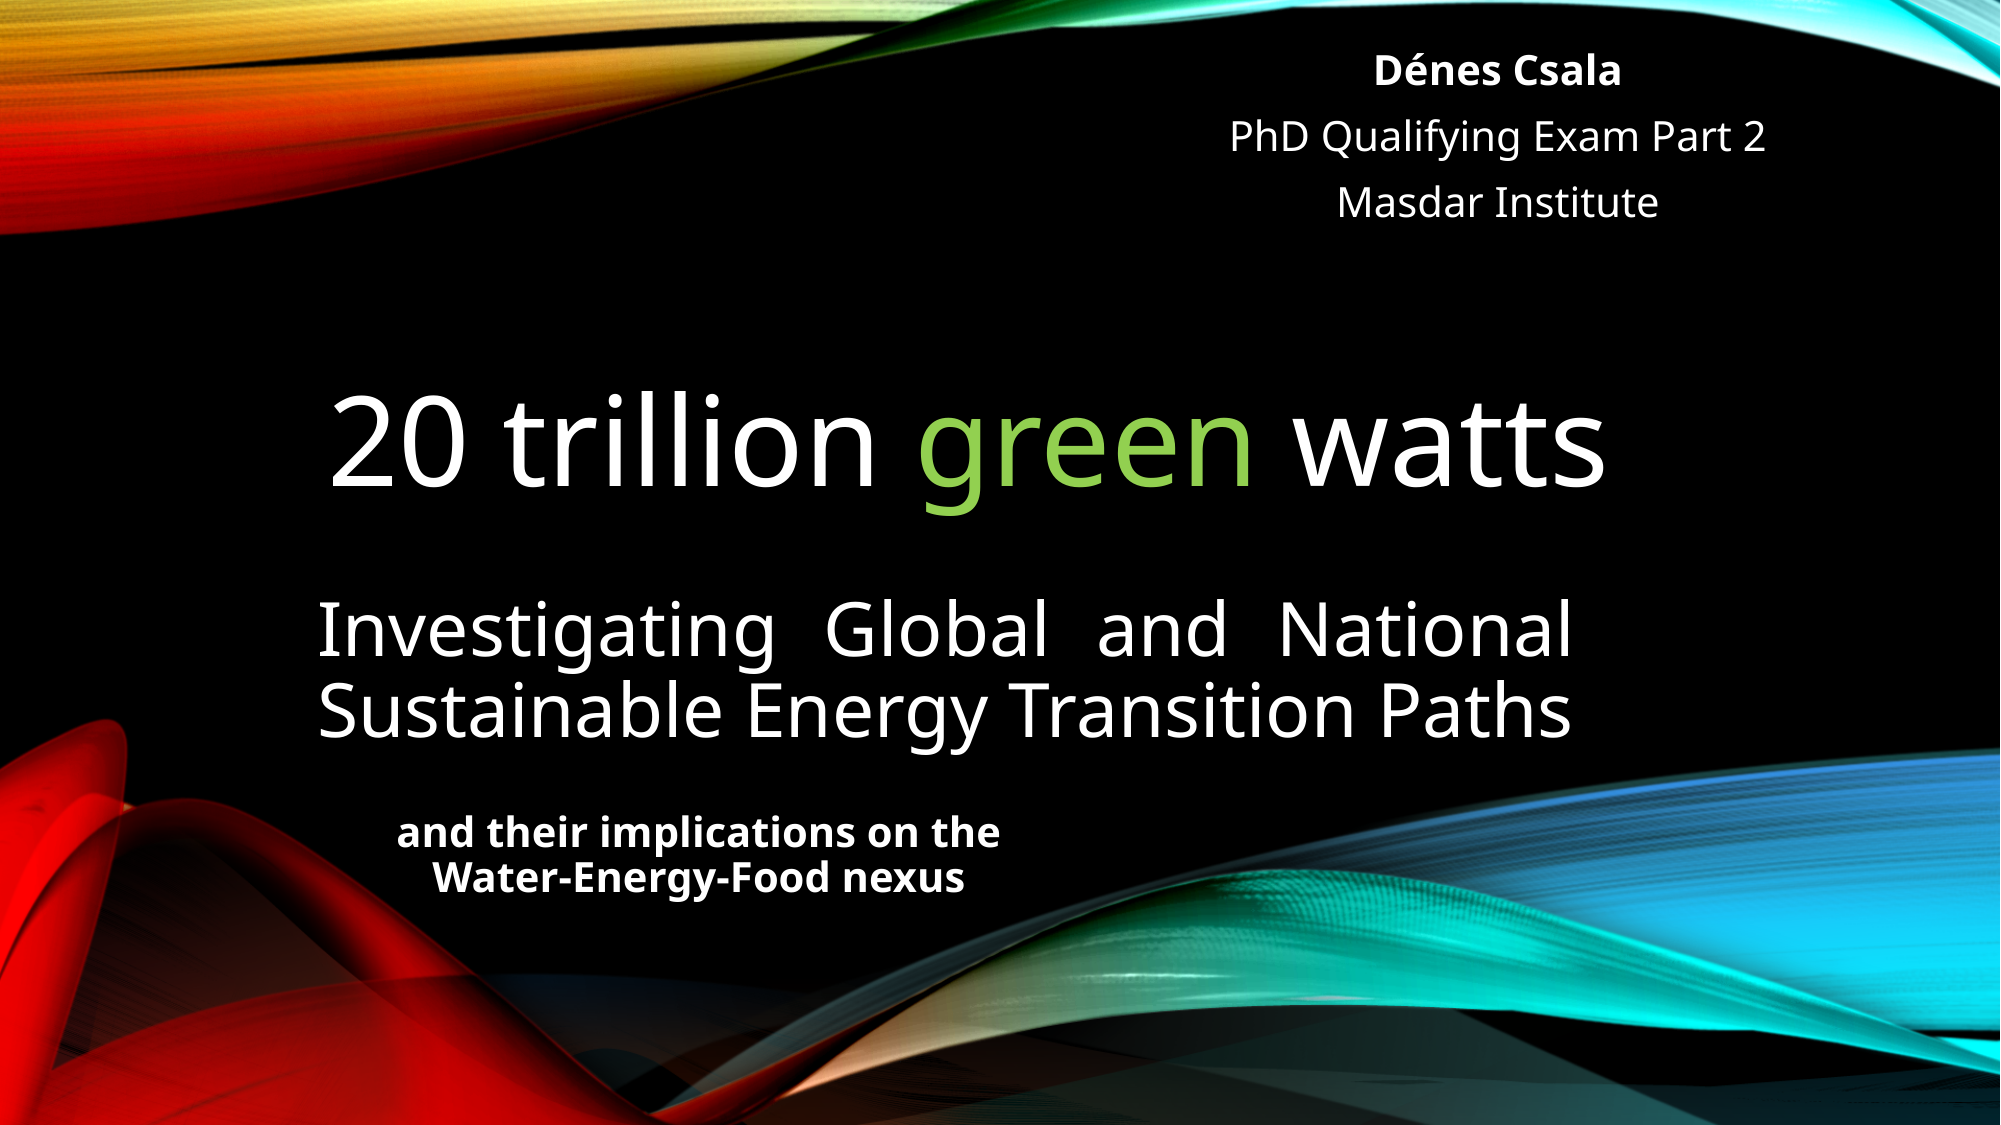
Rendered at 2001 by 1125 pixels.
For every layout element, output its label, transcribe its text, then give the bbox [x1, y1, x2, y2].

text_box 20 trillion green watts [275, 323, 1663, 521]
picture [0, 717, 2000, 1125]
text_box and their implications on the Water-Energy-Food nexus [368, 804, 1030, 926]
title Investigating Global and National Sustainable Energy Transition Paths [302, 563, 1636, 762]
picture [0, 0, 2000, 237]
subtitle Dénes Csala PhD Qualifying Exam Part 2 Masdar Institute [1171, 41, 1824, 238]
